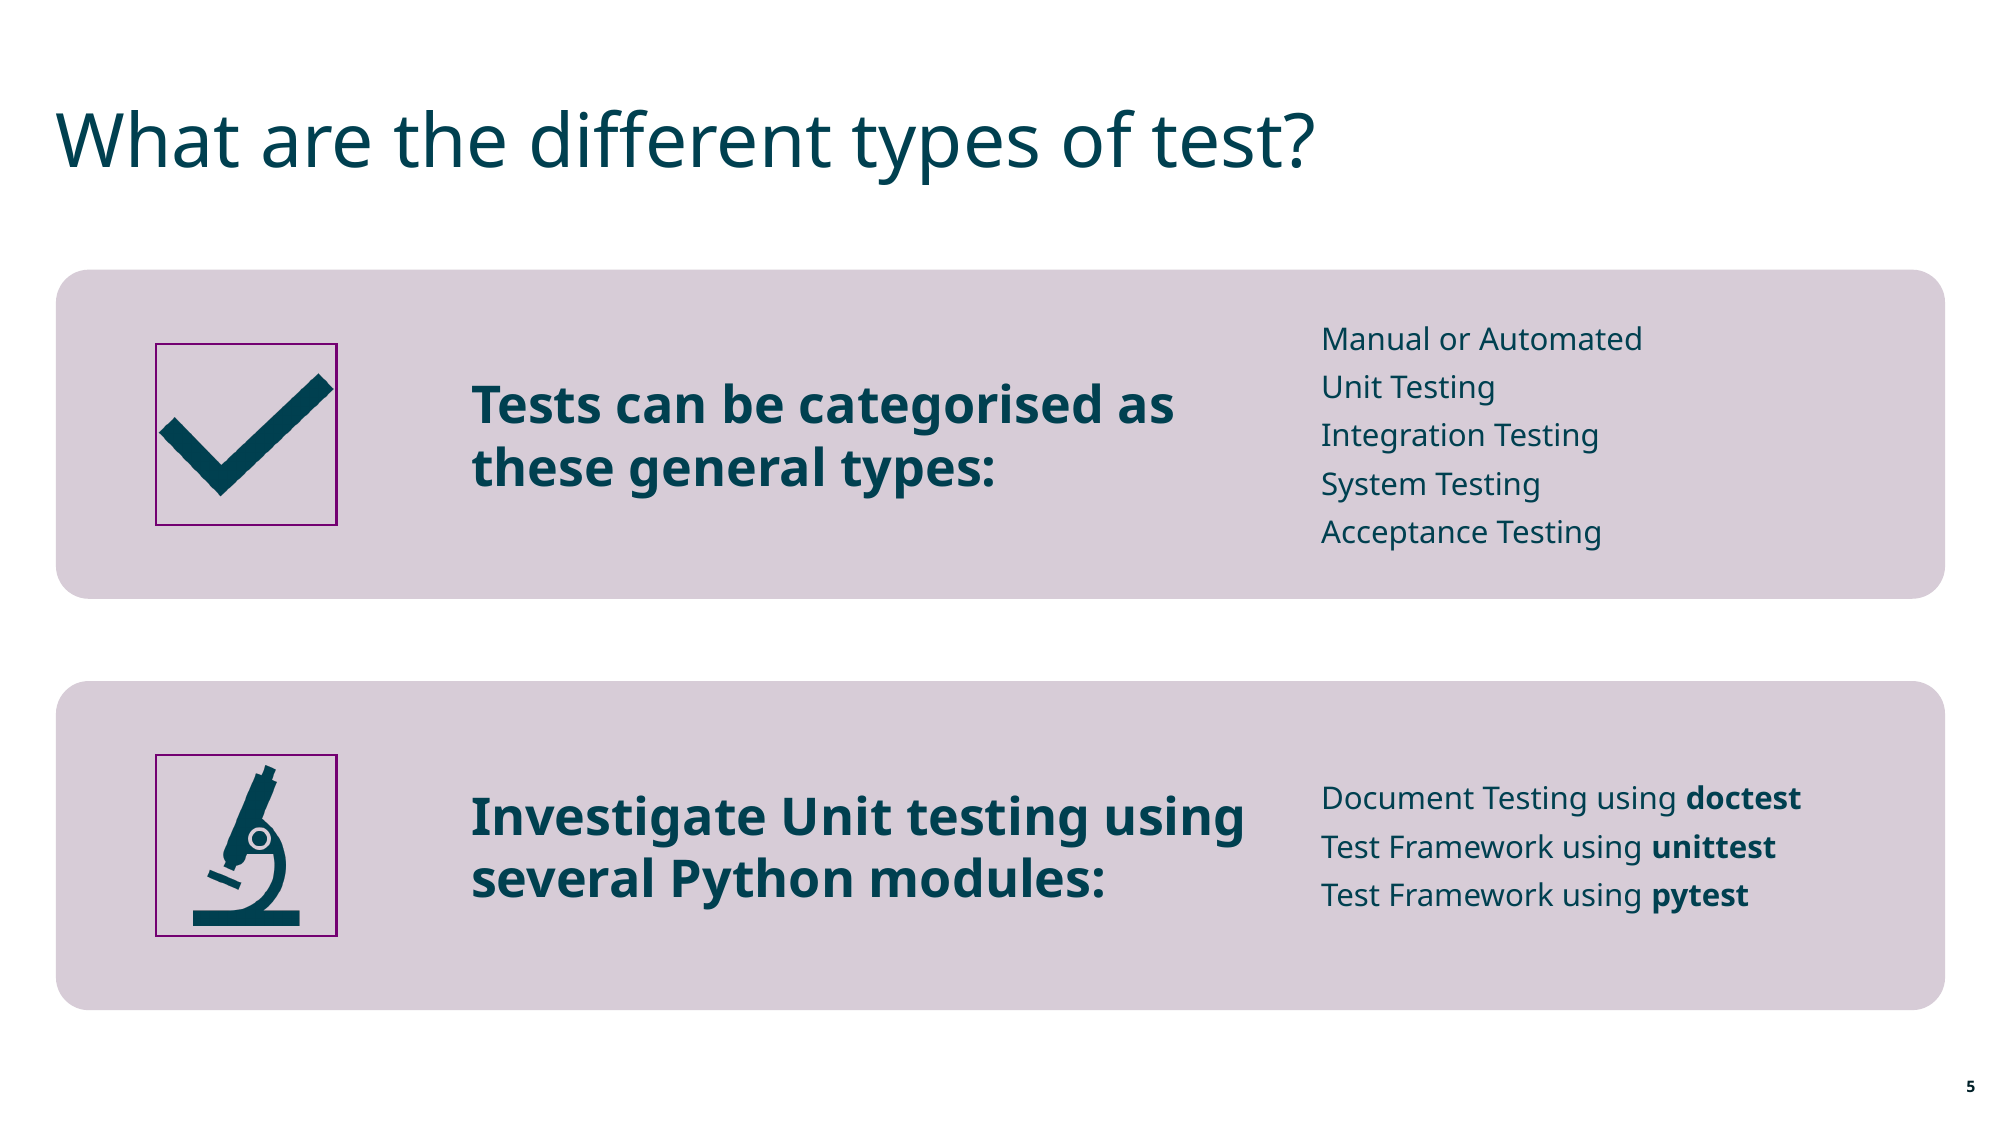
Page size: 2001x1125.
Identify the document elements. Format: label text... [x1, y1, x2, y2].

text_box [55, 91, 1946, 1125]
slide_number 5 [1946, 1068, 1976, 1098]
